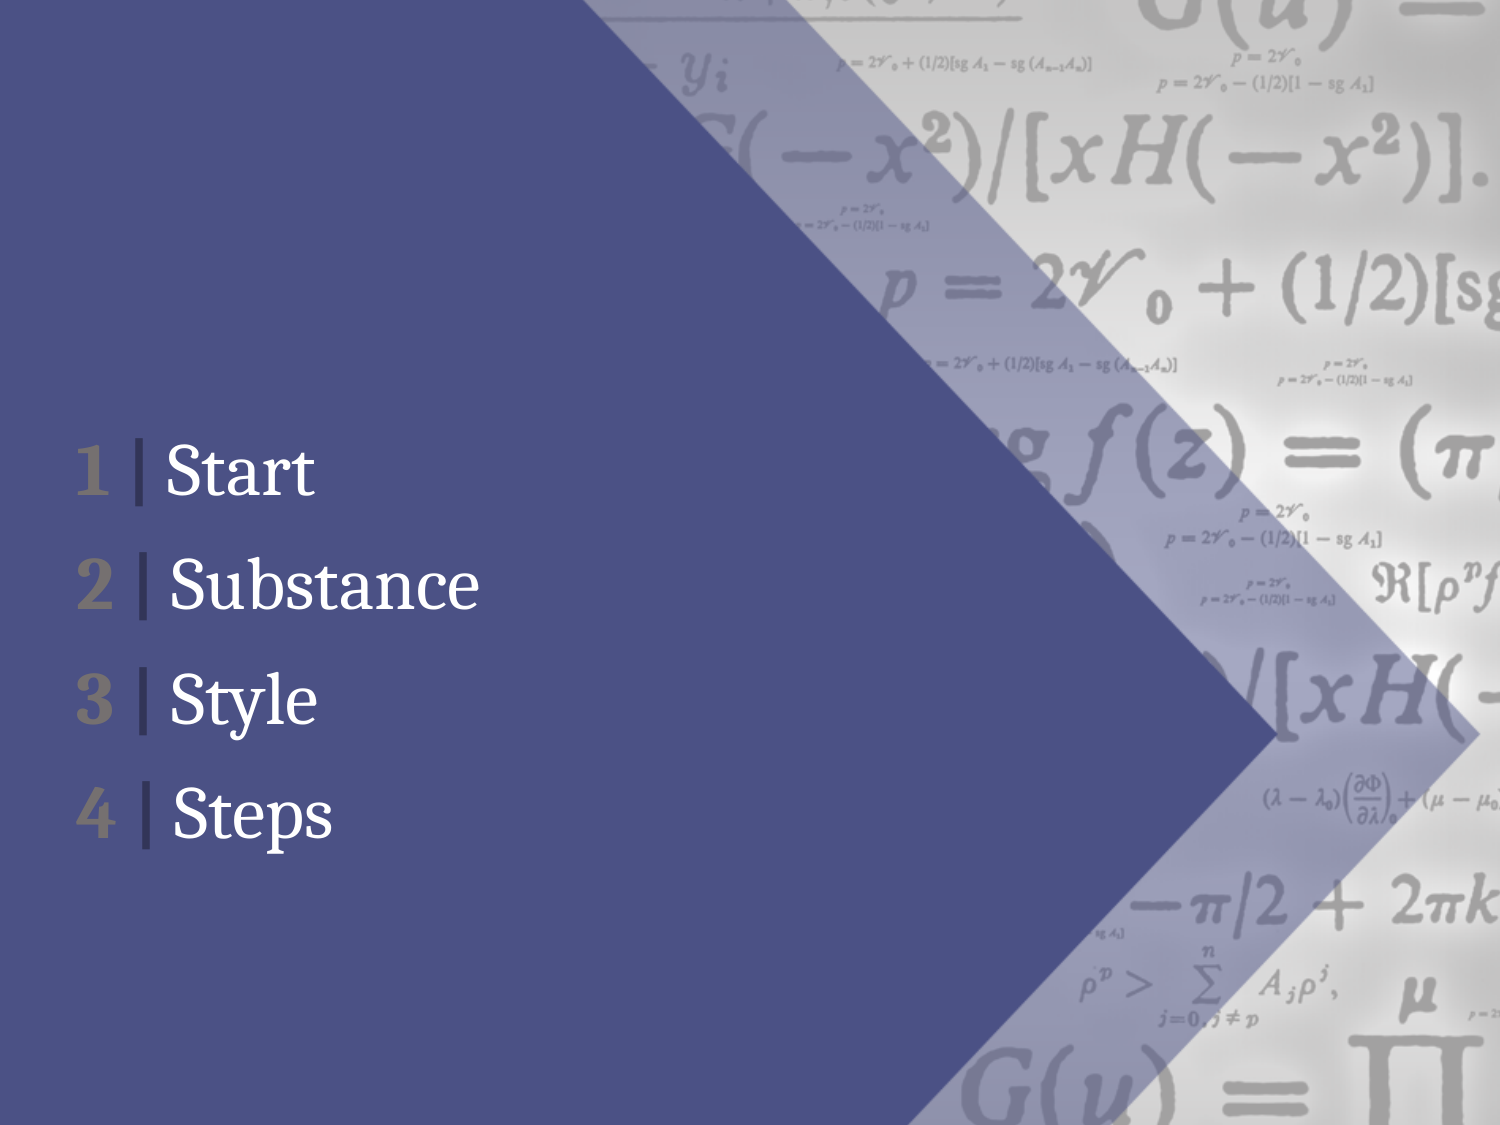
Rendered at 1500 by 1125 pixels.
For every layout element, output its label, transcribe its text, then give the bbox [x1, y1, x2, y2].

text_box 1 | Start 2 | Substance 3 | Style 4 | Steps [61, 388, 496, 862]
